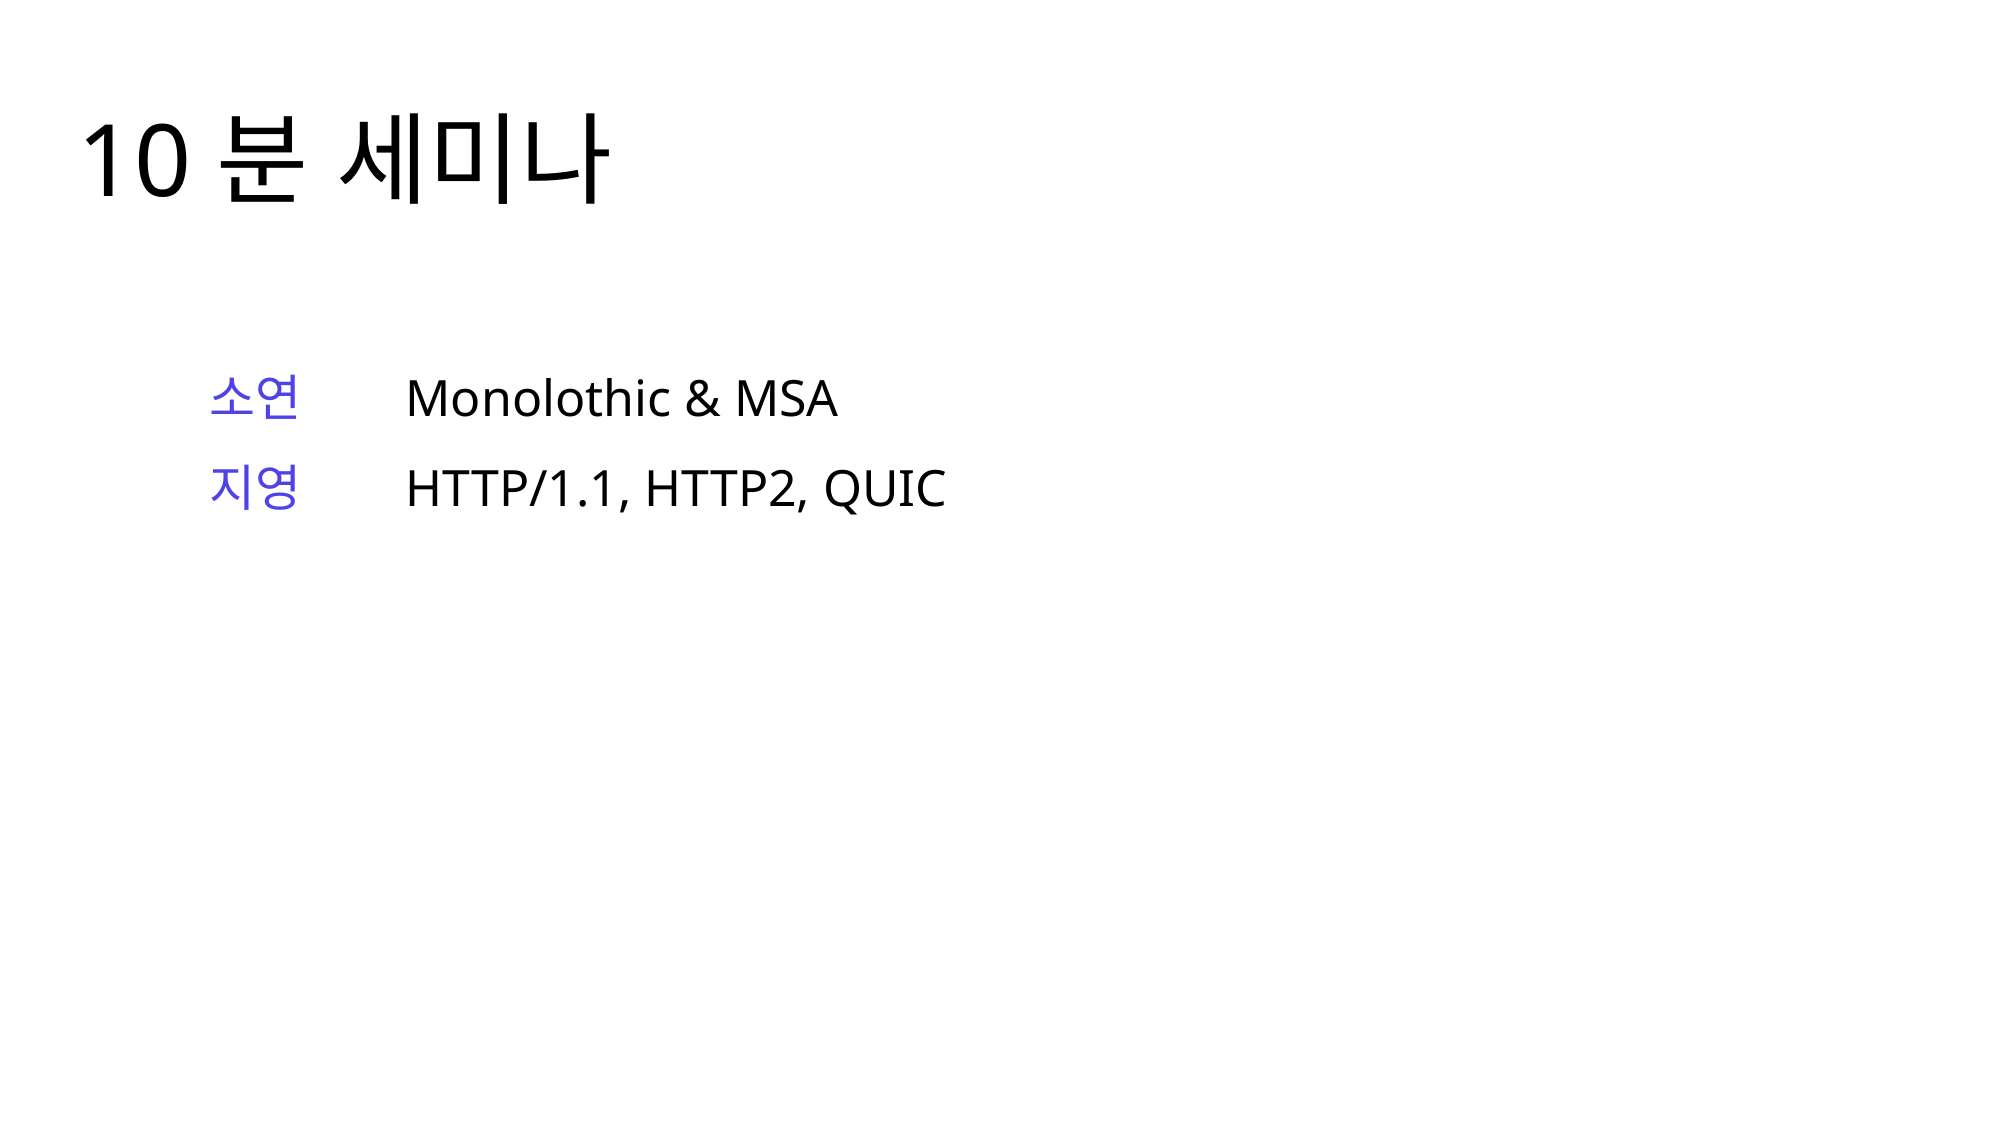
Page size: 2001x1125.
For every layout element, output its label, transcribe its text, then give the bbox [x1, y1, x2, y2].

text_box 소연 지영 [194, 328, 317, 524]
text_box Monolothic & MSA HTTP/1.1, HTTP2, QUIC [390, 328, 963, 524]
text_box 10분 세미나 [63, 88, 628, 224]
